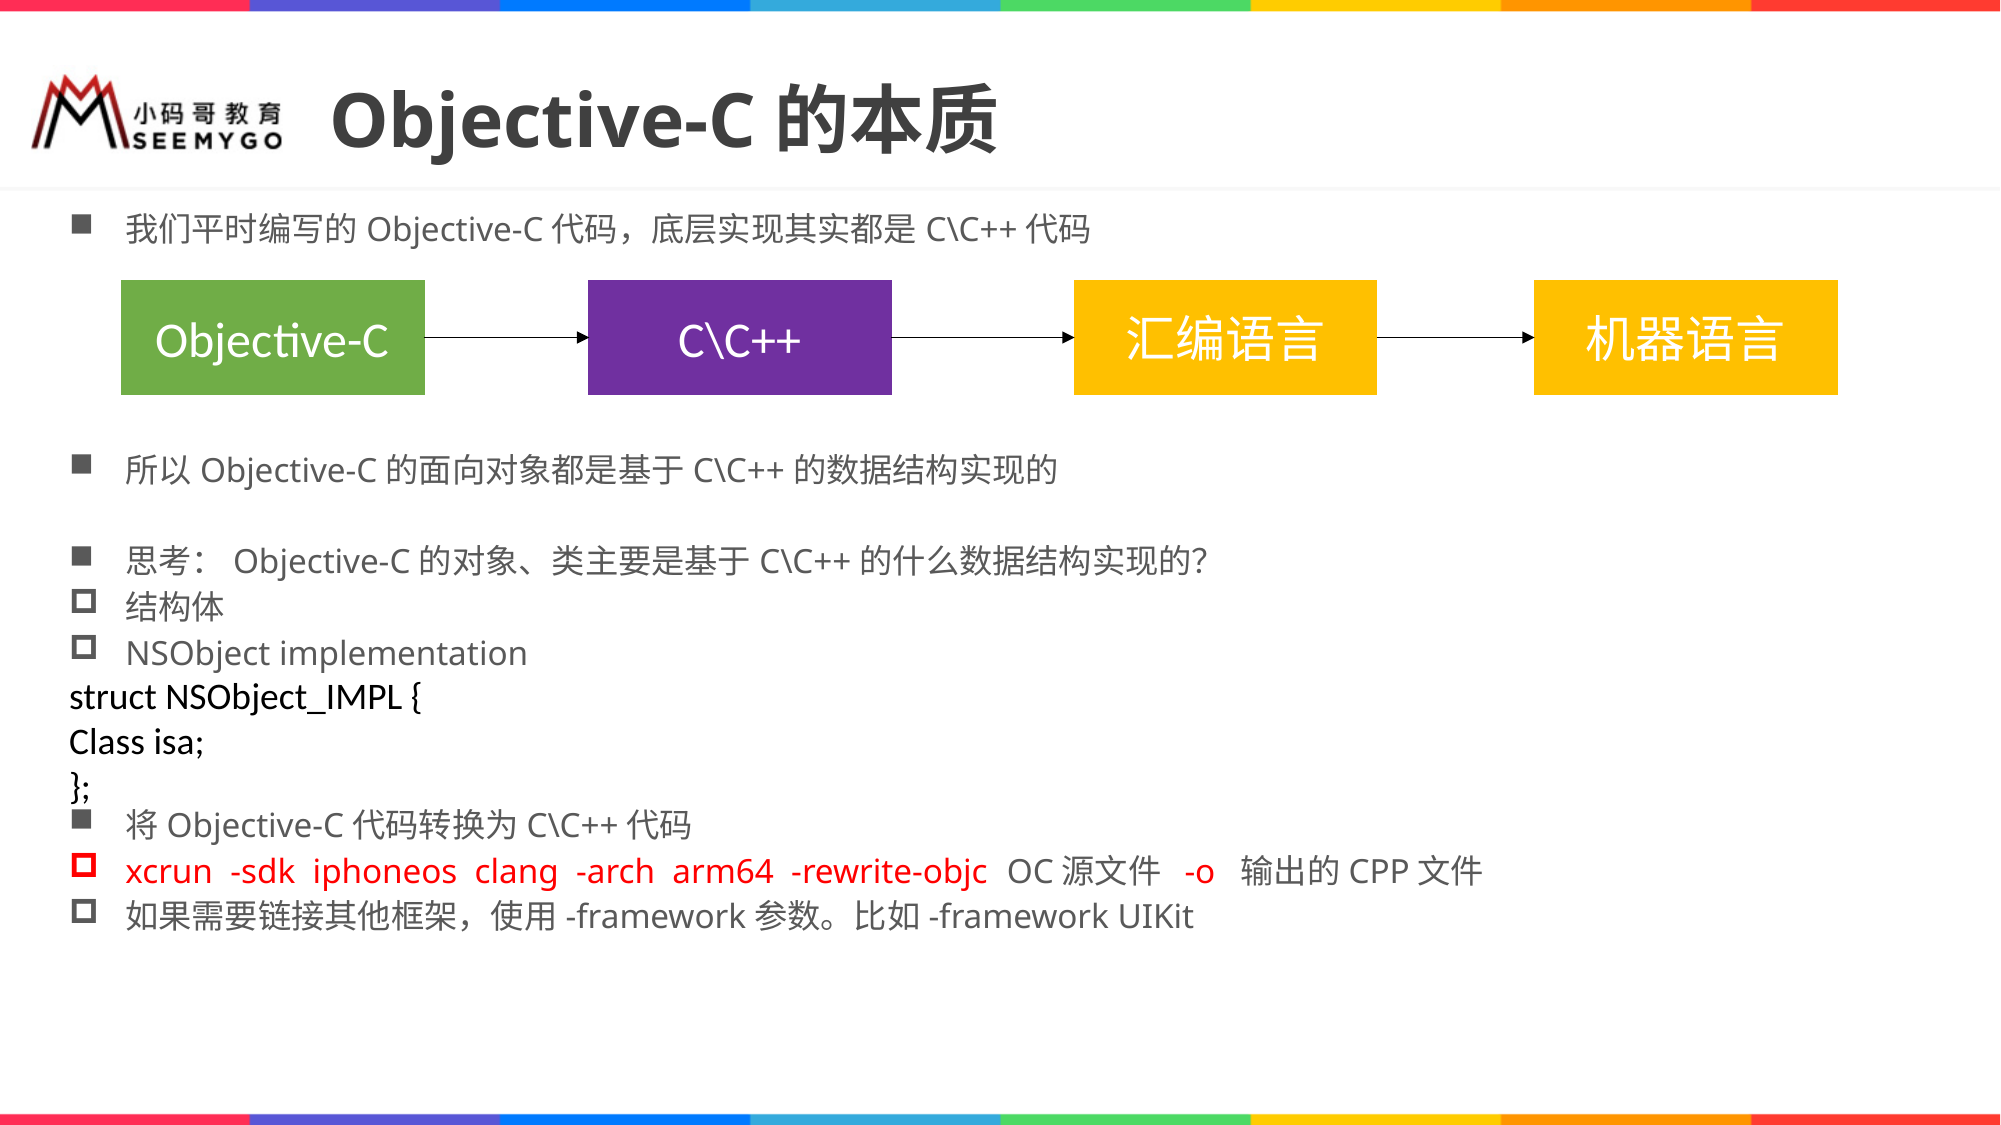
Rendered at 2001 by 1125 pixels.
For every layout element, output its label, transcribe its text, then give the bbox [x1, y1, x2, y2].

text_box 我们平时编写的Objective-C代码，底层实现其实都是C\C++代码 [54, 195, 1942, 270]
text_box C\C++ [588, 280, 892, 395]
text_box 将Objective-C代码转换为C\C++代码 xcrun -sdk iphoneos clang -arch arm64 -rewrite-objc OC源文件 -o 输出的CPP文件 如果需要链接其他框架，使用-framework参数。比如-framework UIKit [54, 790, 1942, 1069]
text_box 汇编语言 [1074, 280, 1377, 395]
picture [0, 0, 2001, 1125]
text_box 机器语言 [1534, 280, 1838, 395]
title Objective-C的本质 [314, 64, 1968, 182]
text_box Objective-C [121, 280, 425, 395]
text_box 所以Objective-C的面向对象都是基于C\C++的数据结构实现的 思考：Objective-C的对象、类主要是基于C\C++的什么数据结构实现的？ 结构体 NSObject implementation struct NSObject_IMPL { Class isa; }; [54, 435, 1942, 788]
